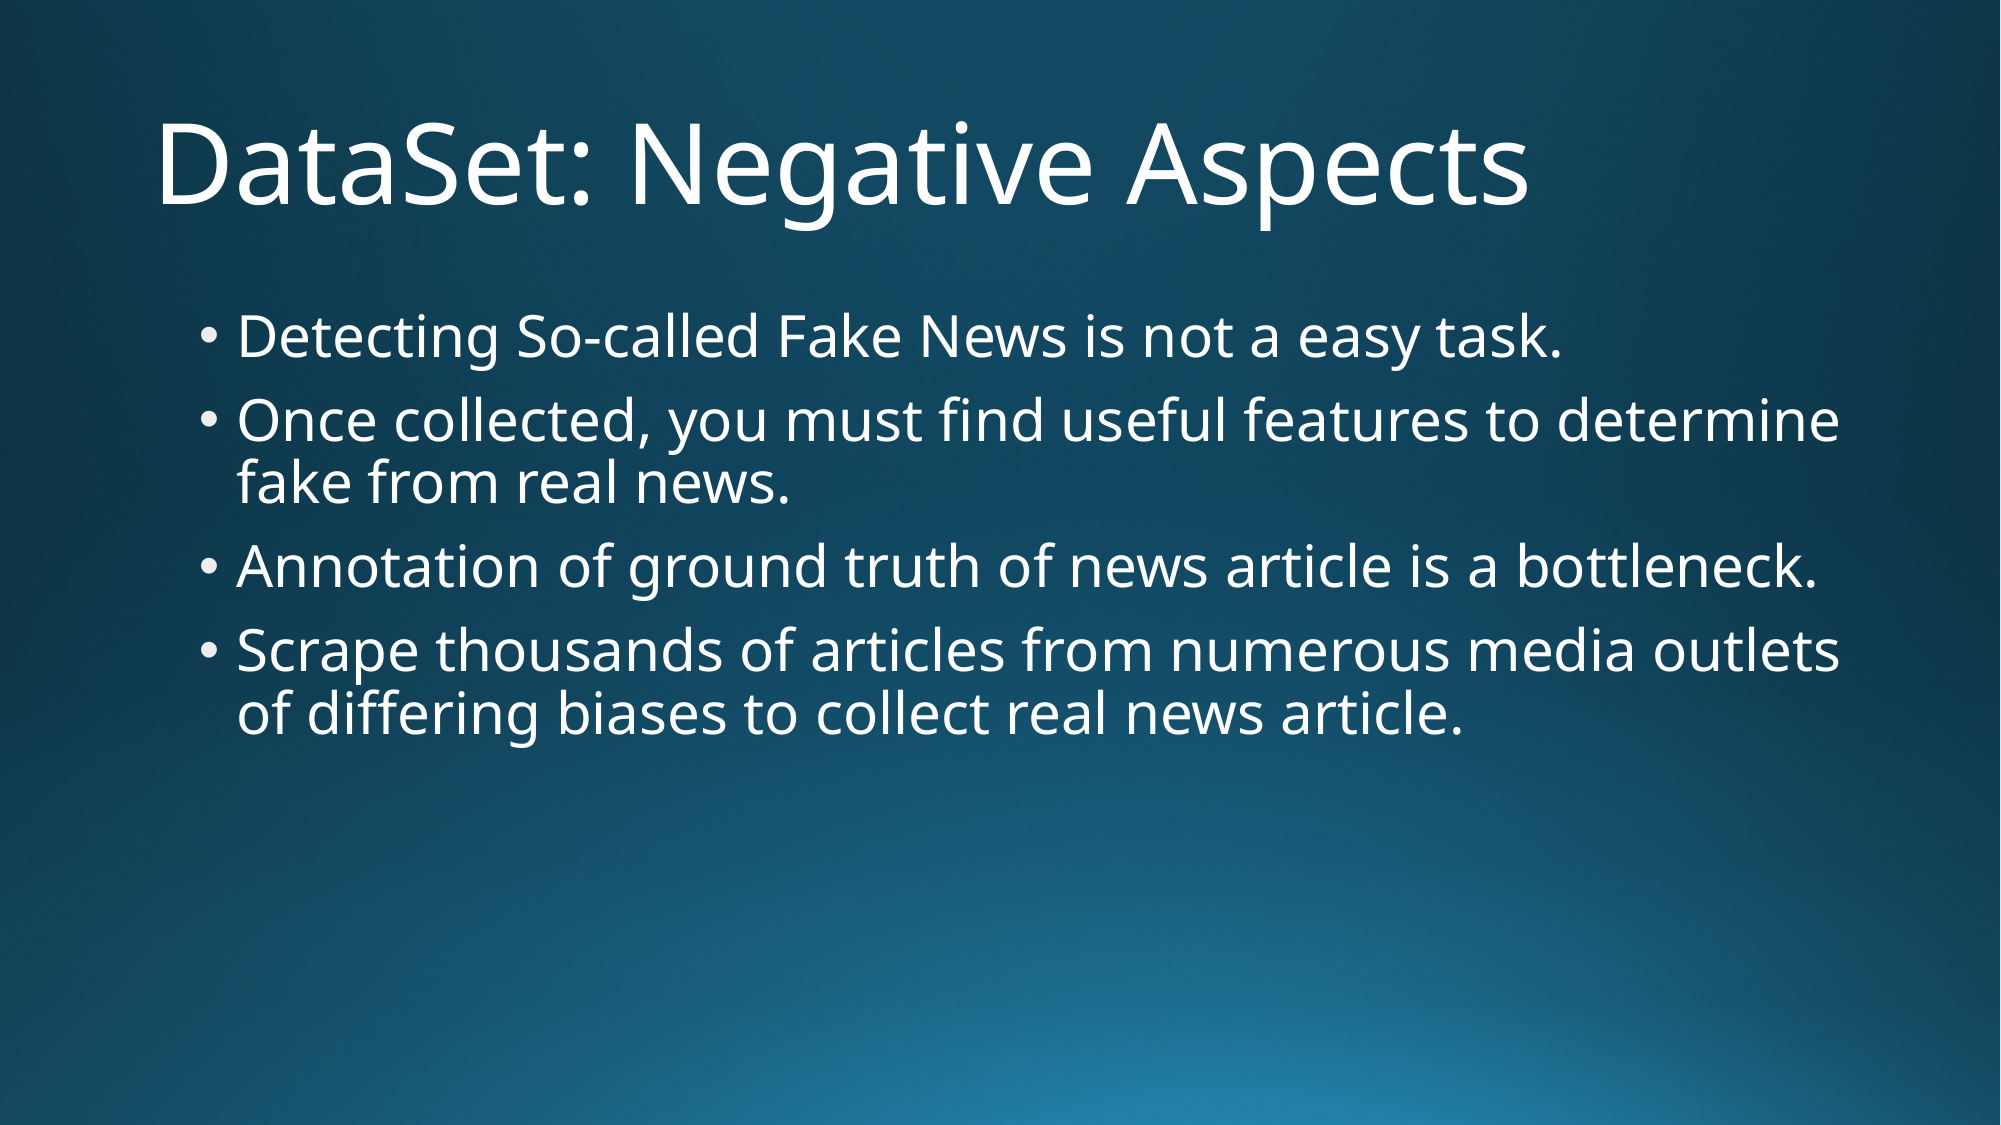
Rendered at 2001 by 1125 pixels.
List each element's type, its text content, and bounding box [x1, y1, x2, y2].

list Detecting So-called Fake News is not a easy task. Once collected, you must find useful features to determine fake from real news. Annotation of ground truth of news article is a bottleneck. Scrape thousands of articles from numerous media outlets of differing biases to collect real news article. [183, 299, 1863, 1014]
picture [0, 0, 2001, 1125]
title DataSet: Negative Aspects [137, 59, 1863, 278]
